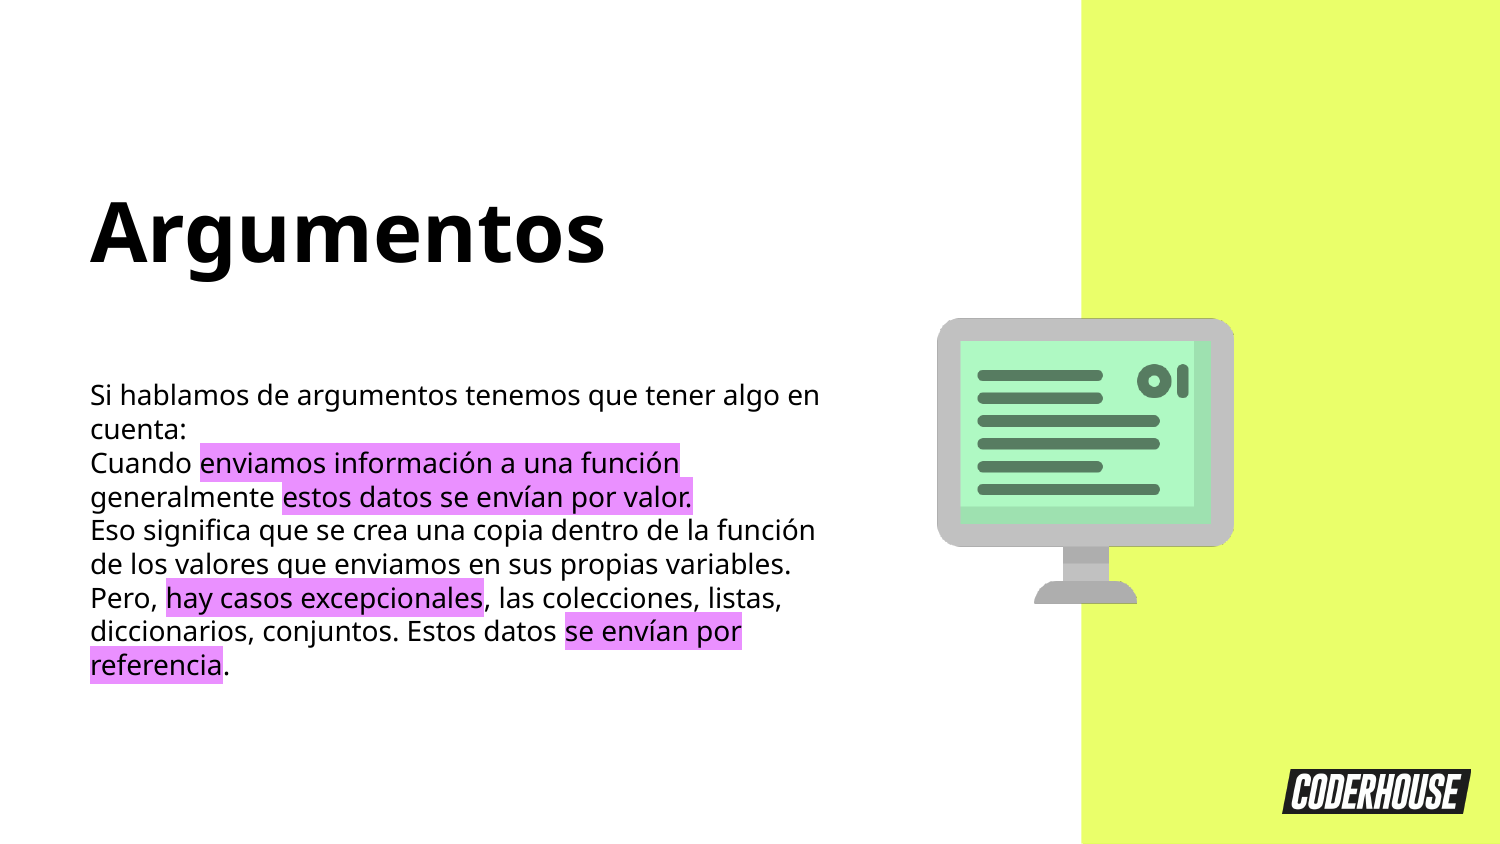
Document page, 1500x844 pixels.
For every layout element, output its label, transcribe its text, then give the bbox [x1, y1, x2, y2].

text_box Si hablamos de argumentos tenemos que tener algo en cuenta: Cuando enviamos información a una función generalmente estos datos se envían por valor. Eso significa que se crea una copia dentro de la función de los valores que enviamos en sus propias variables. Pero, hay casos excepcionales, las colecciones, listas, diccionarios, conjuntos. Estos datos se envían por referencia. [75, 362, 851, 697]
text_box Argumentos [75, 175, 851, 296]
picture [0, 0, 1269, 844]
picture [1281, 769, 1471, 814]
